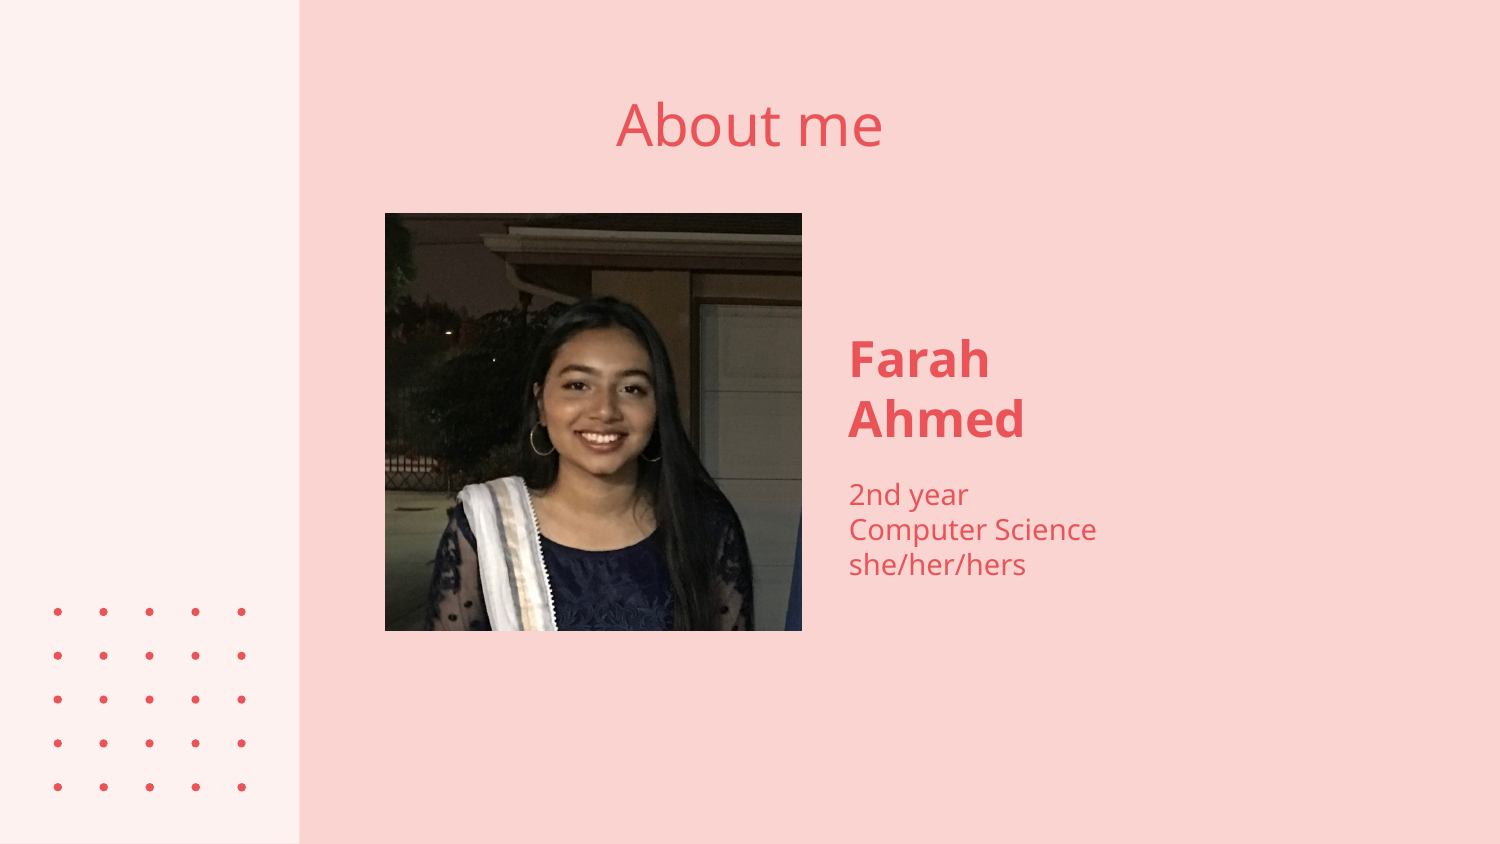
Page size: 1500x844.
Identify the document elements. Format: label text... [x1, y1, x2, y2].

picture [384, 213, 803, 631]
text_box Farah Ahmed [834, 328, 1269, 447]
text_box 2nd year Computer Science she/her/hers [834, 469, 1269, 588]
title About me [118, 72, 1382, 167]
